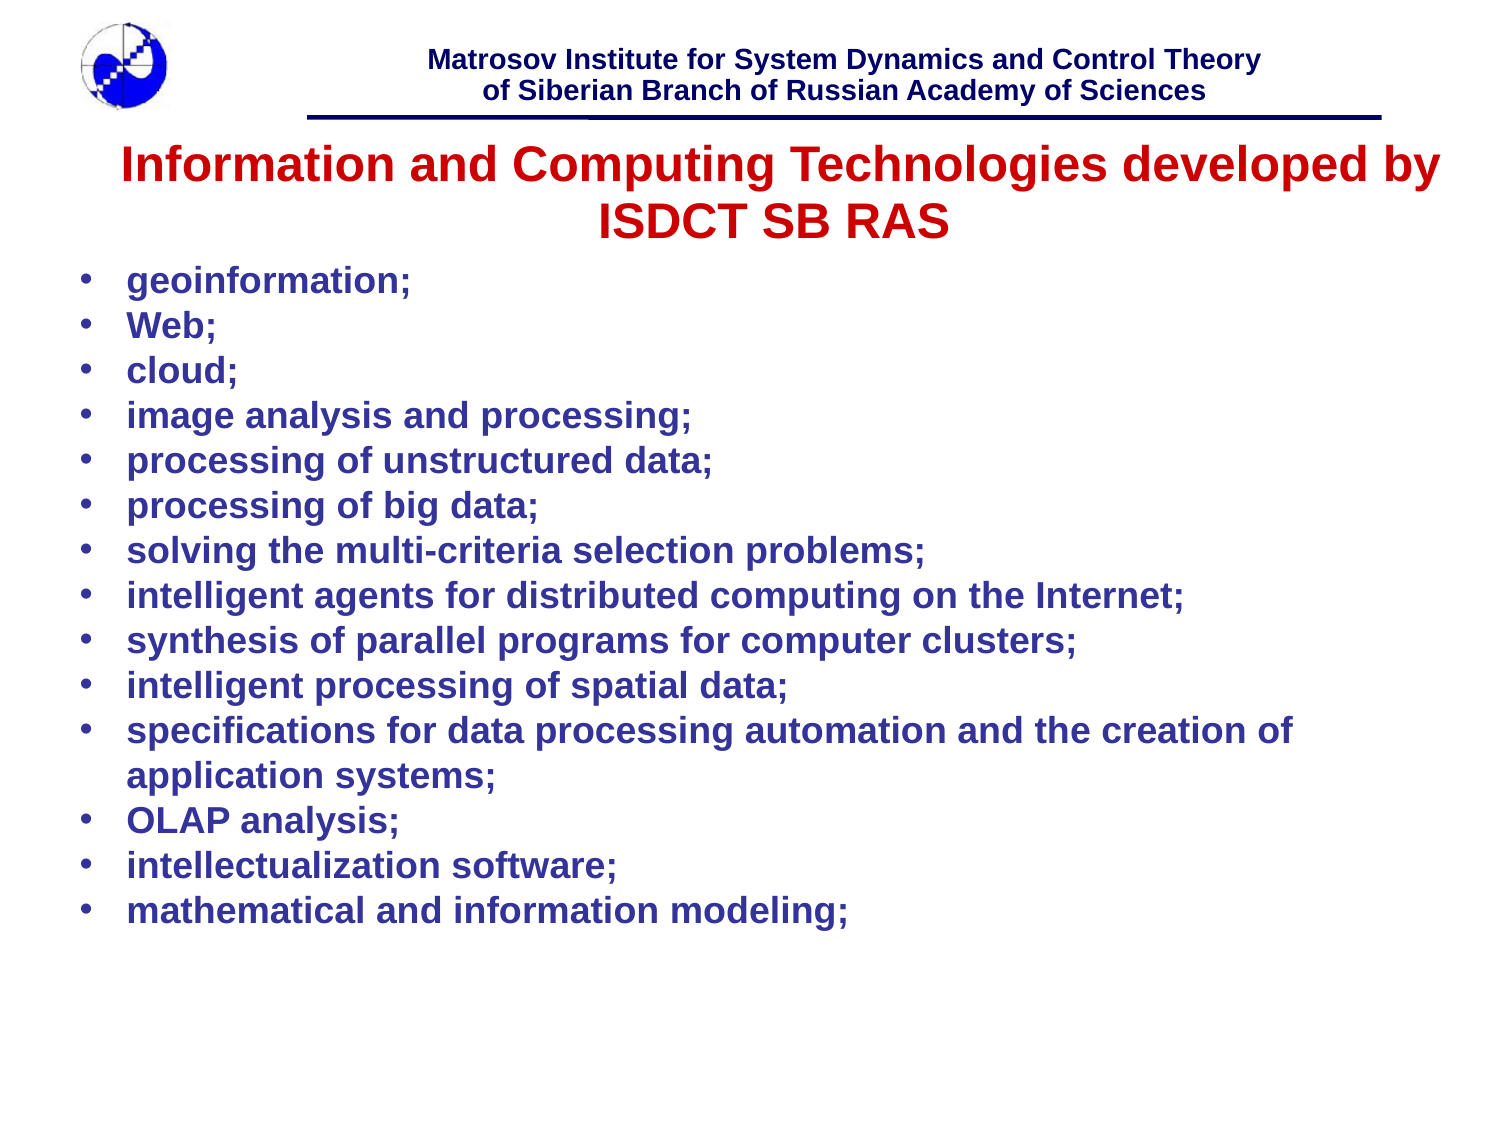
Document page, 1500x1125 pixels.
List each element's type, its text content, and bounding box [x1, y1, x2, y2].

text_box geoinformation; Web; cloud; image analysis and processing; processing of unstructured data; processing of big data; solving the multi-criteria selection problems; intelligent agents for distributed computing on the Internet; synthesis of parallel programs for computer clusters; intelligent processing of spatial data; specifications for data processing automation and the creation of application systems; OLAP analysis; intellectualization software; mathematical and information modeling; [64, 248, 1413, 939]
picture [80, 22, 172, 111]
text_box Information and Computing Technologies developed by ISDCT SB RAS [100, 128, 1463, 258]
